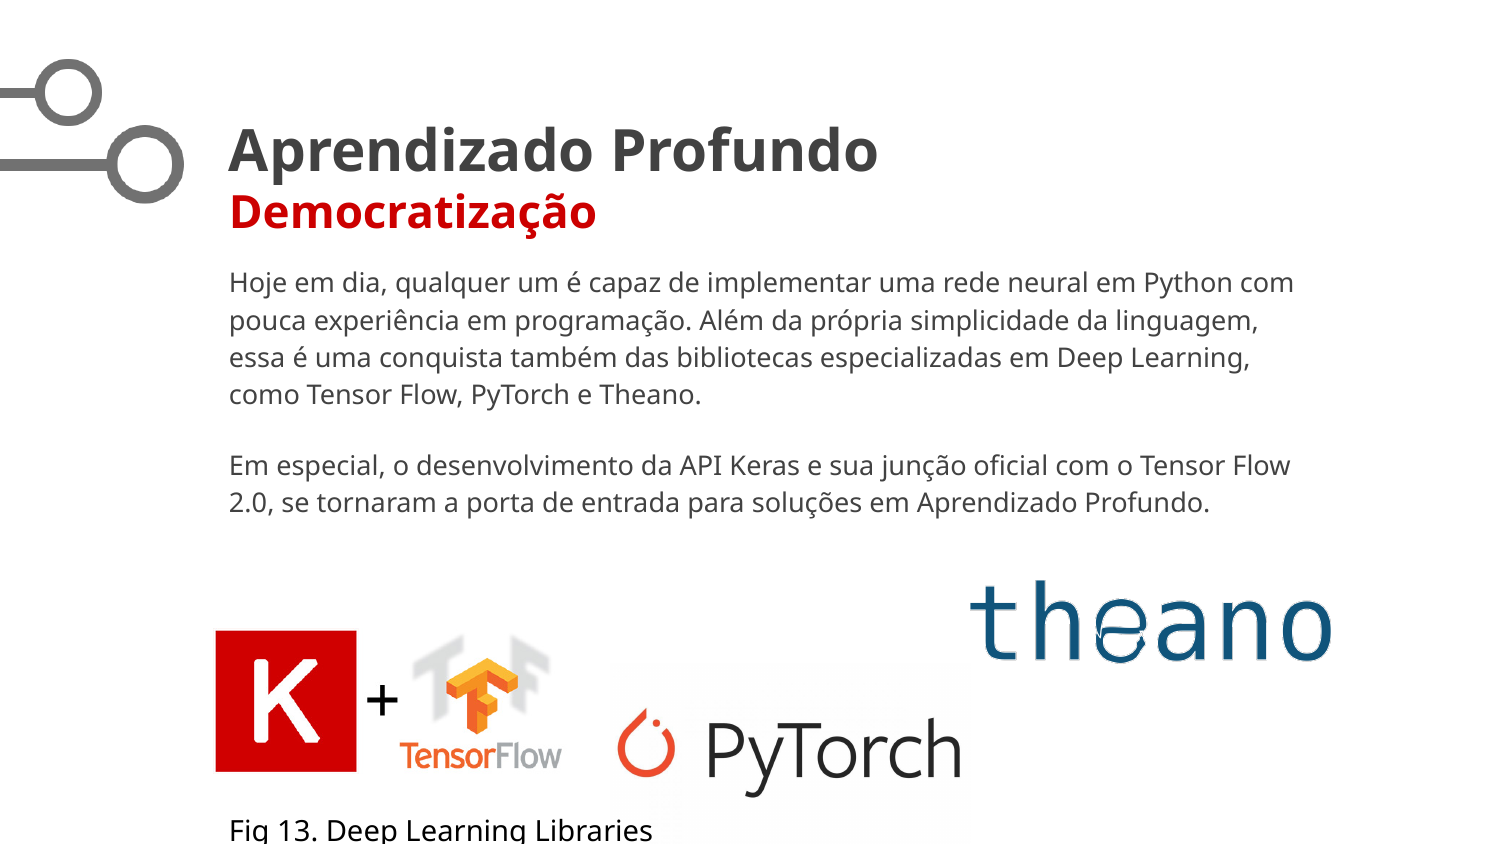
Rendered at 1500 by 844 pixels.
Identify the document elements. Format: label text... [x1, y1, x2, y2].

list Hoje em dia, qualquer um é capaz de implementar uma rede neural em Python com pouca experiência em programação. Além da própria simplicidade da linguagem, essa é uma conquista também das bibliotecas especializadas em Deep Learning, como Tensor Flow, PyTorch e Theano. Em especial, o desenvolvimento da API Keras e sua junção oficial com o Tensor Flow 2.0, se tornaram a porta de entrada para soluções em Aprendizado Profundo. [213, 245, 1318, 446]
text_box Fig 13. Deep Learning Libraries [213, 797, 605, 844]
title Aprendizado Profundo Democratização [213, 98, 1368, 263]
picture [0, 0, 1332, 844]
